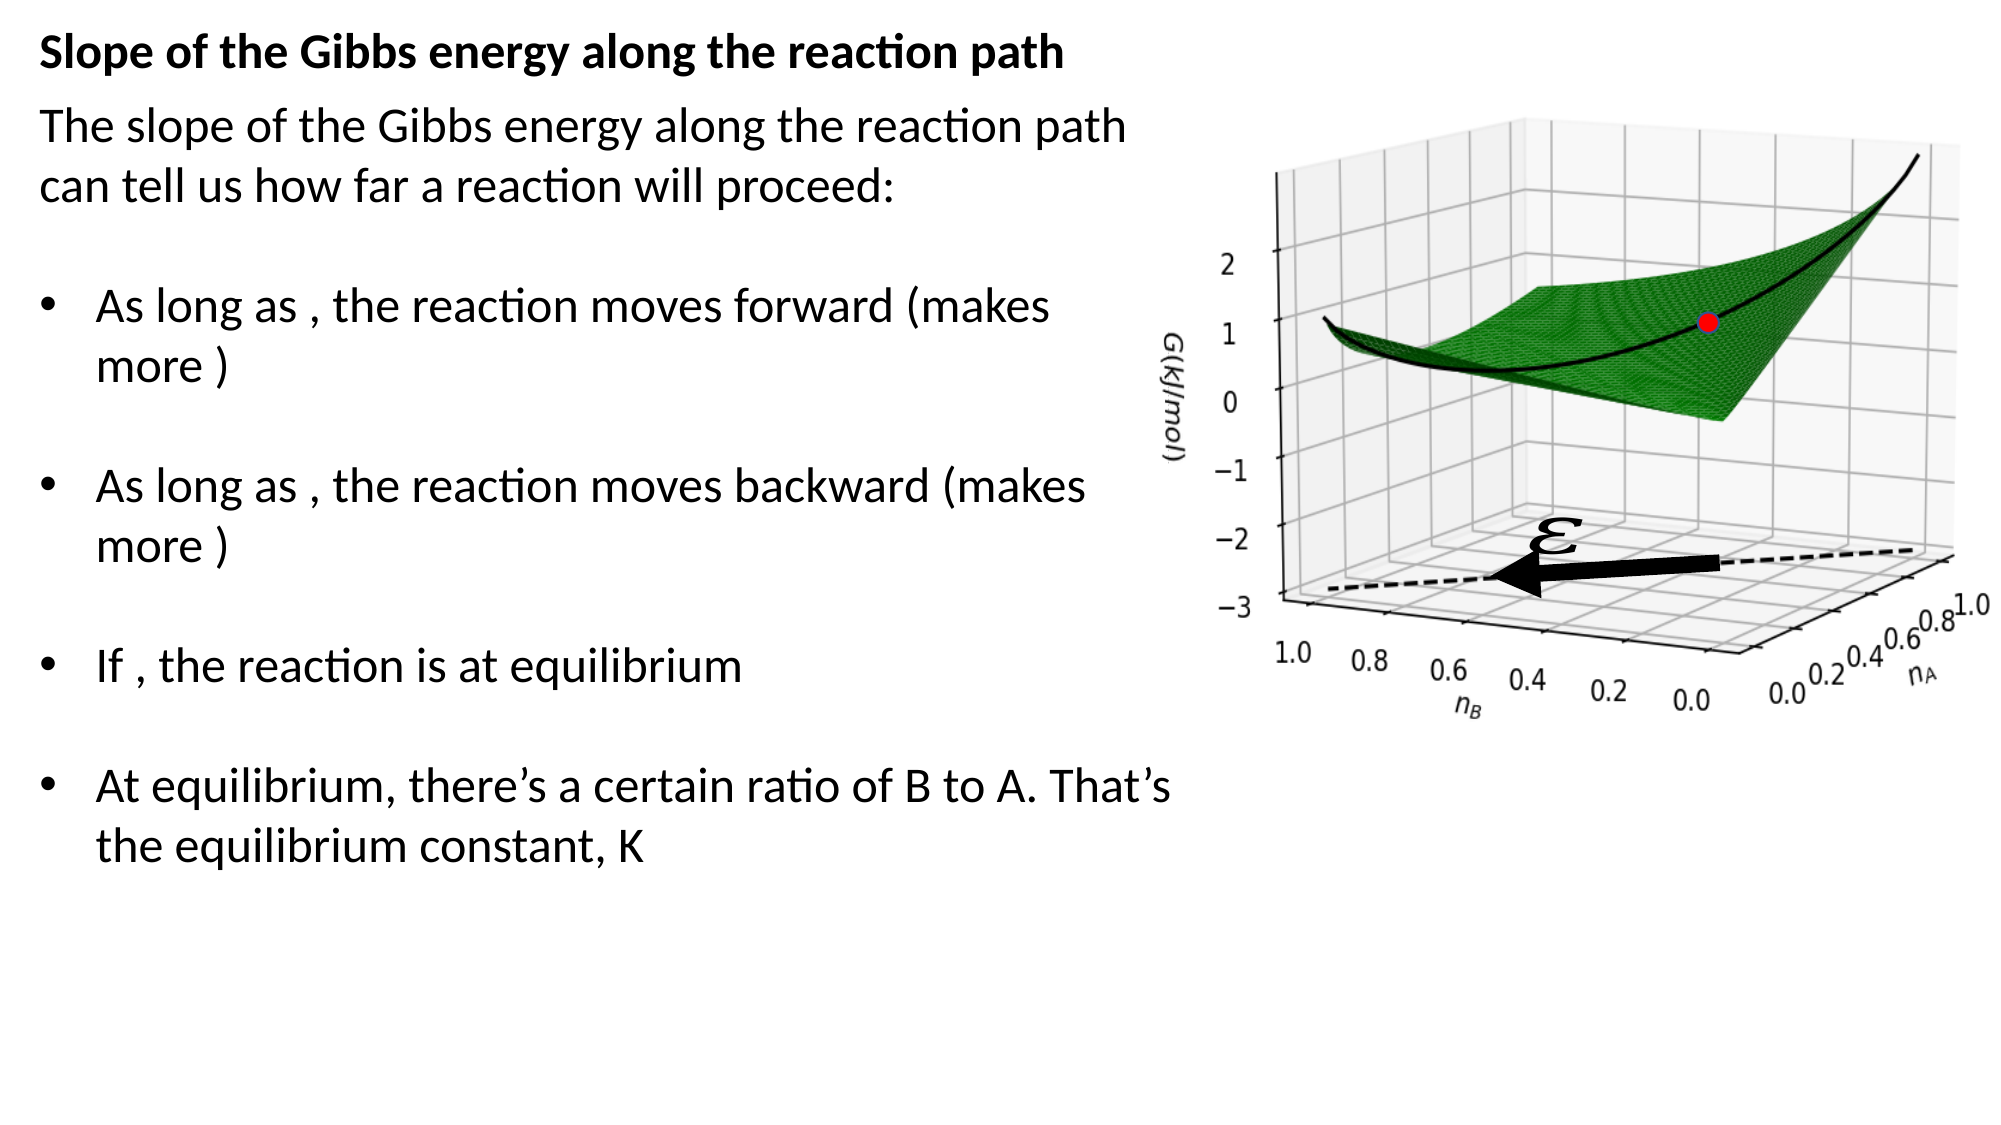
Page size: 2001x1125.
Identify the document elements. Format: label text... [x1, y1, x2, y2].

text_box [1148, 87, 2000, 735]
text_box Slope of the Gibbs energy along the reaction path [24, 11, 1344, 87]
